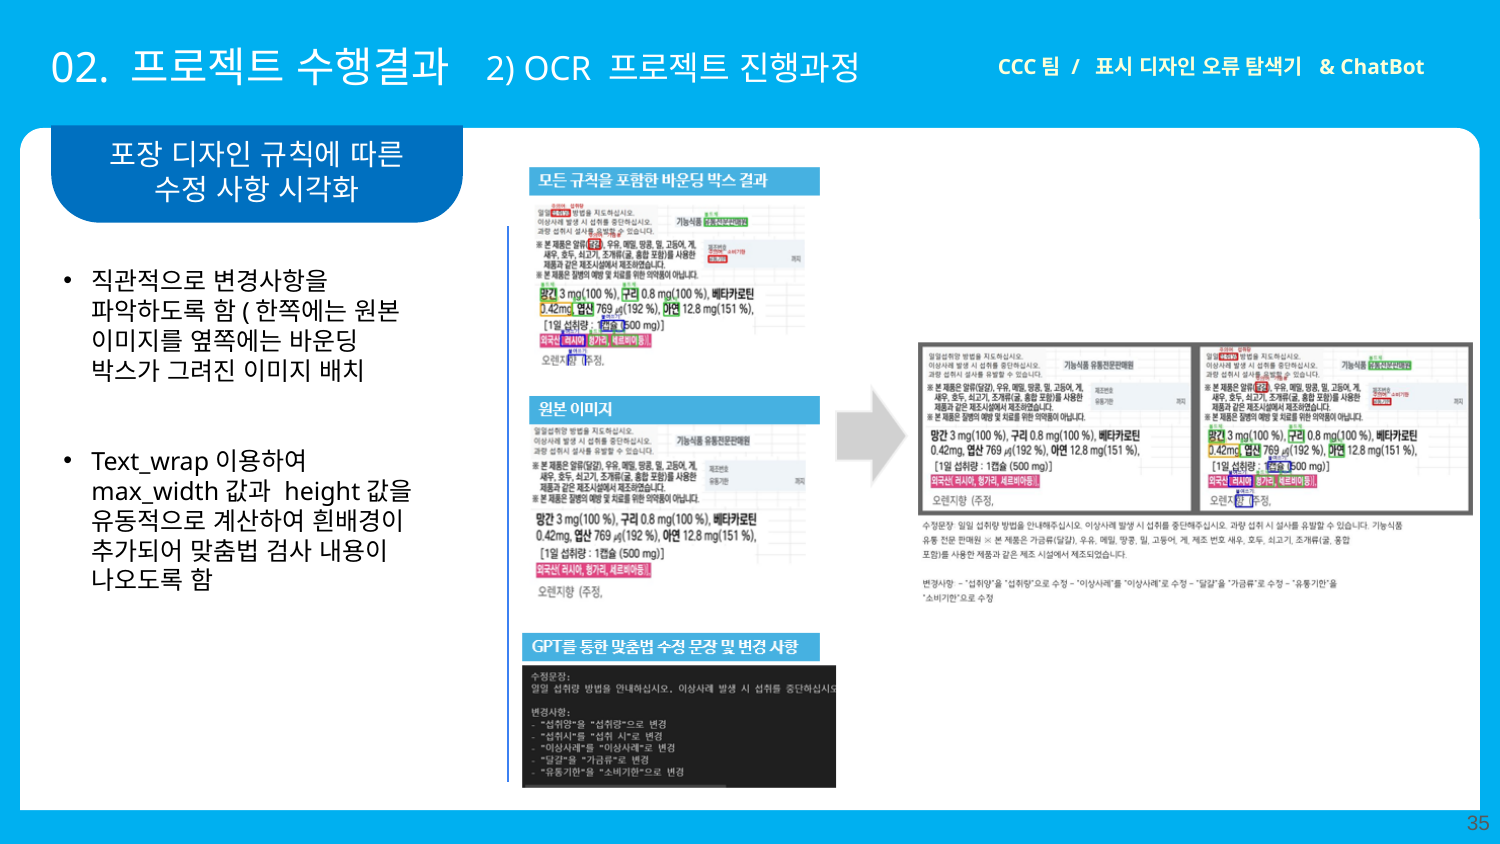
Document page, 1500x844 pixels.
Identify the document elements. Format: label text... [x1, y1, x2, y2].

text_box CCC팀 / 표시 디자인 오류 탐색기 & ChatBot [983, 46, 1456, 87]
picture [506, 150, 1477, 805]
text_box 포장 디자인 규칙에 따른 수정 사항 시각화 [75, 128, 439, 214]
text_box [49, 123, 465, 225]
text_box 02. 프로젝트 수행결과 [35, 33, 466, 99]
text_box 직관적으로 변경사항을 파악하도록 함(한쪽에는 원본 이미지를 옆쪽에는 바운딩 박스가 그려진 이미지 배치 Text_wrap이용하여 max_width값과 height값을 유동적으로 계산하여 흰배경이 추가되어 맞춤법 검사 내용이 나오도록 함 [48, 258, 430, 603]
text_box 2) OCR 프로젝트 진행과정 [471, 39, 877, 94]
